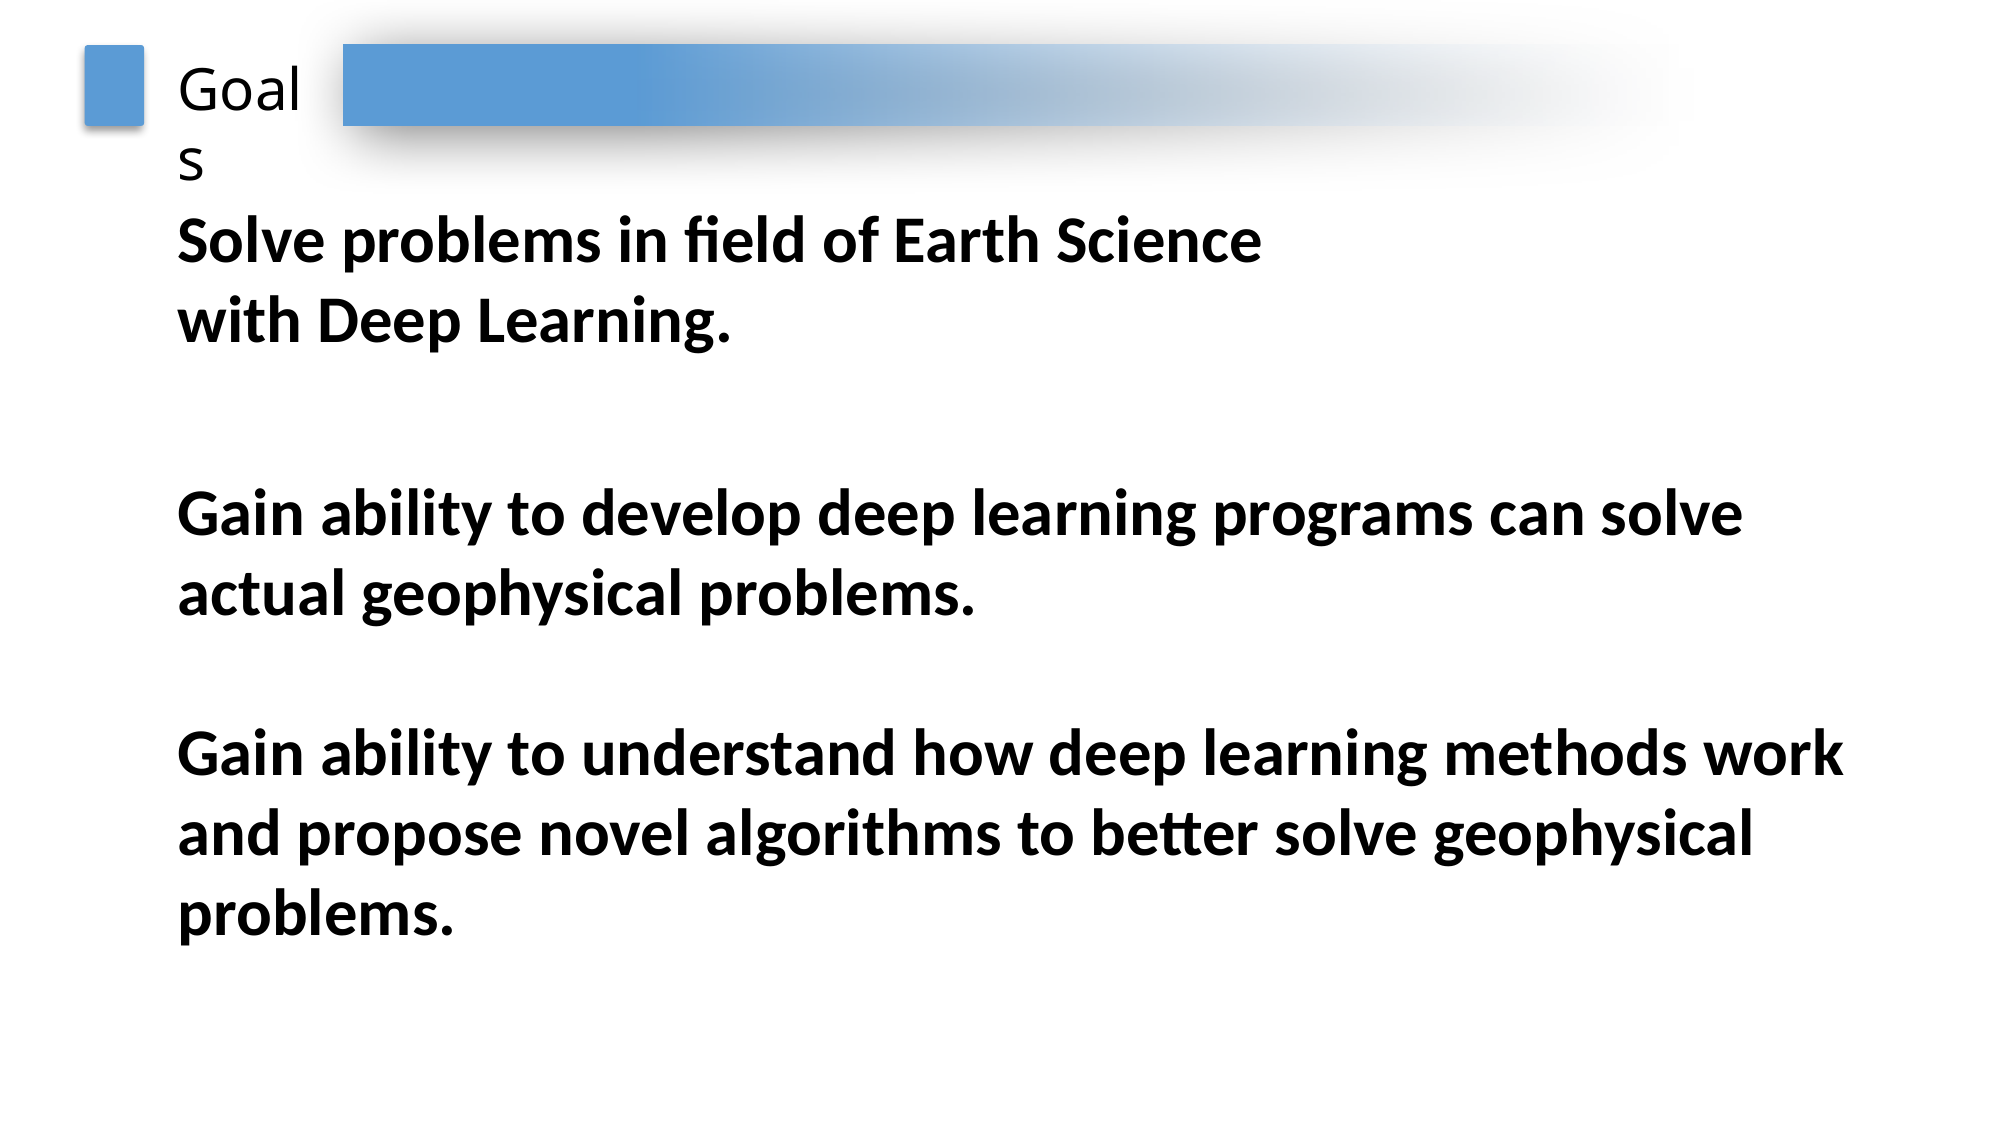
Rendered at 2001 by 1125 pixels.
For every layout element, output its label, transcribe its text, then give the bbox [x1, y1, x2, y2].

text_box [83, 44, 146, 127]
text_box [343, 43, 1671, 126]
text_box Solve problems in field of Earth Science with Deep Learning. [162, 187, 1304, 363]
text_box Goals [162, 44, 344, 187]
text_box Gain ability to develop deep learning programs can solve actual geophysical problems. Gain ability to understand how deep learning methods work and propose novel algorithms to better solve geophysical problems. [162, 461, 1913, 957]
